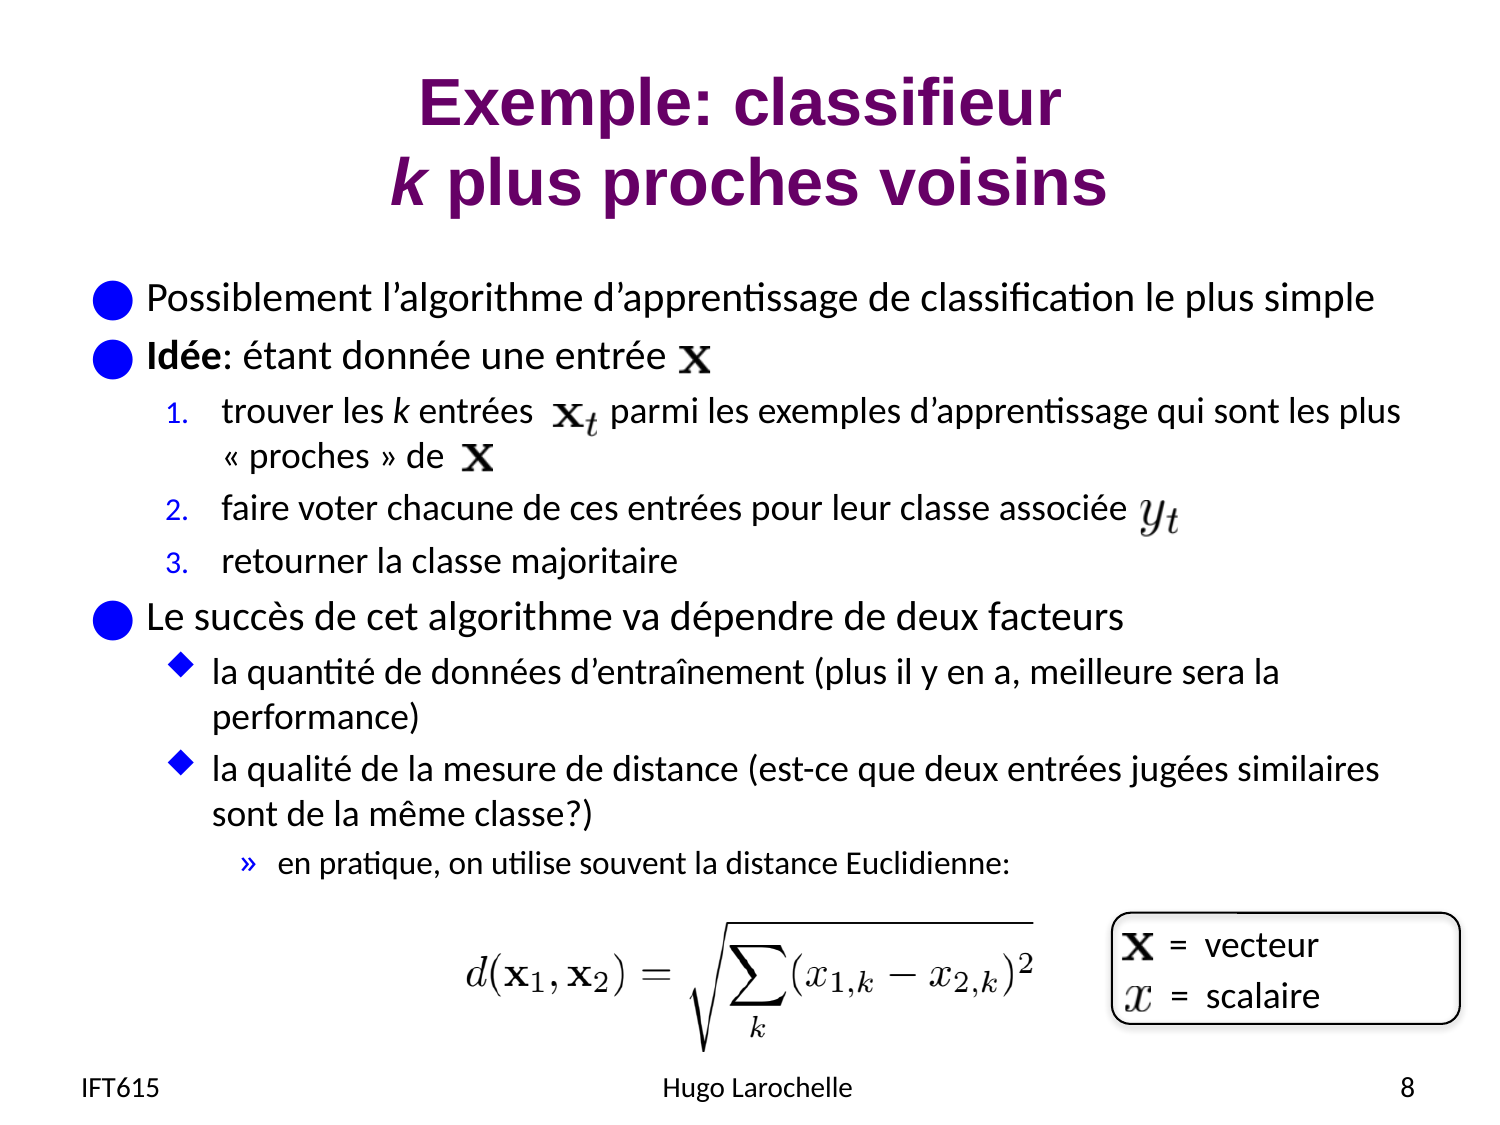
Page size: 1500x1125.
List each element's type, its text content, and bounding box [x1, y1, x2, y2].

slide_number IFT615 [66, 1056, 356, 1117]
picture [1125, 986, 1152, 1013]
picture [1140, 500, 1178, 537]
slide_number 8 [1080, 1056, 1431, 1117]
picture [678, 346, 711, 374]
text_box [1111, 911, 1461, 1025]
picture [466, 922, 1034, 1052]
list Possiblement l’algorithme d’apprentissage de classification le plus simple Idée: étant donnée une entrée trouver les k entrées parmi les exemples d’apprentissage qui sont les plus « proches » de faire voter chacune de ces entrées pour leur classe associée retourner la classe majoritaire Le succès de cet algorithme va dépendre de deux facteurs la quantité de données d’entraînement (plus il y en a, meilleure sera la performance) la qualité de la mesure de distance (est-ce que deux entrées jugées similaires sont de la même classe?) en pratique, on utilise souvent la distance Euclidienne: [75, 262, 1425, 1005]
title Exemple: classifieur k plus proches voisins [75, 45, 1425, 233]
picture [461, 444, 494, 472]
picture [1121, 933, 1154, 961]
footer Hugo Larochelle [520, 1059, 996, 1117]
picture [552, 403, 598, 438]
